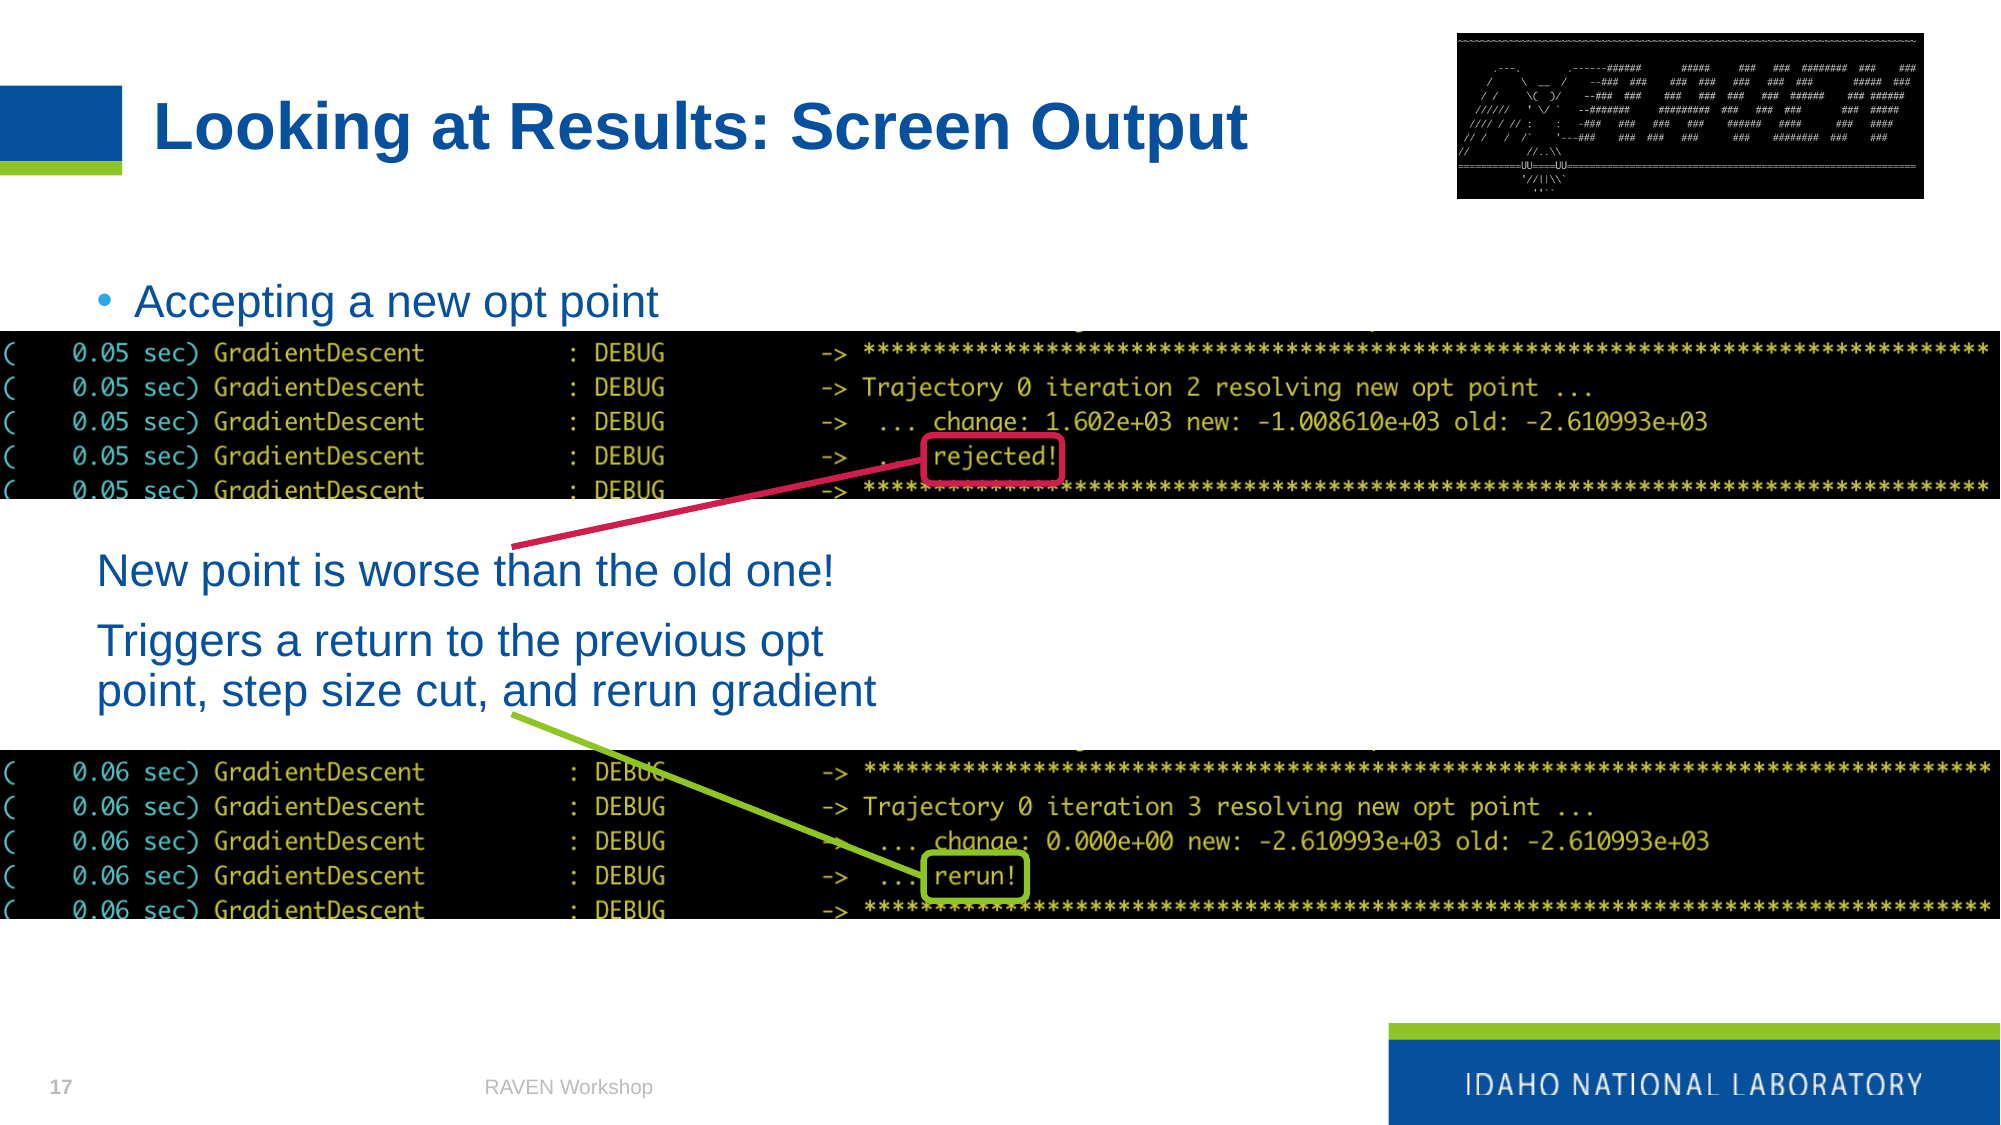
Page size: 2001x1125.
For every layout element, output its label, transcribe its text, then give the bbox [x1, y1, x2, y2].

footer RAVEN Workshop [153, 1065, 984, 1125]
picture [1457, 33, 1924, 199]
picture [0, 750, 2000, 919]
title Looking at Results: Screen Output [153, 91, 1863, 258]
list Accepting a new opt point [96, 277, 1806, 331]
slide_number 17 [25, 1065, 97, 1125]
text_box New point is worse than the old one! Triggers a return to the previous opt point, step size cut, and rerun gradient [96, 547, 927, 715]
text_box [511, 714, 924, 877]
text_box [511, 459, 924, 547]
picture [0, 331, 2000, 499]
